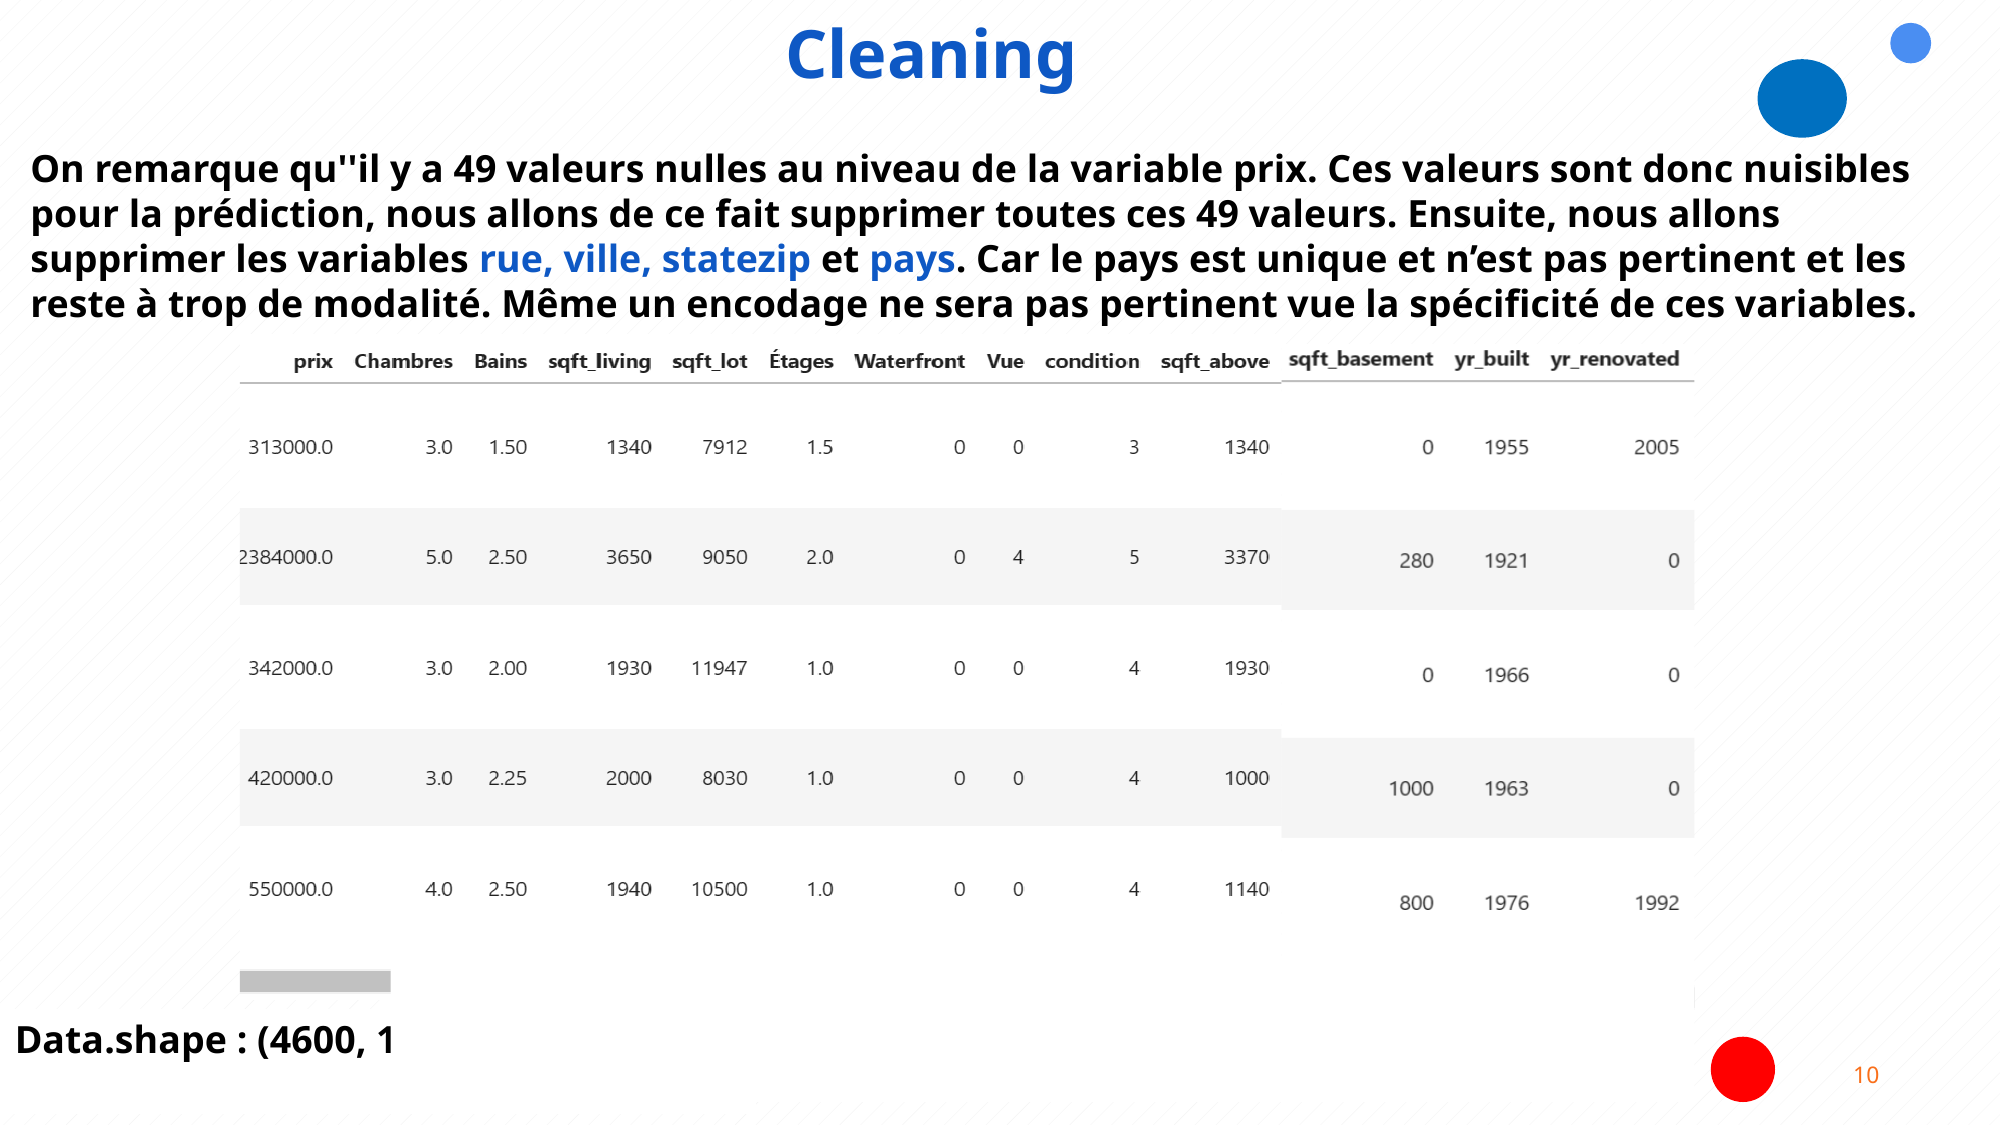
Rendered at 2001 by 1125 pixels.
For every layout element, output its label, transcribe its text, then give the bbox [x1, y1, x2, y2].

title Cleaning [68, 0, 1794, 115]
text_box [239, 334, 1695, 1103]
text_box [1756, 58, 1848, 139]
text_box Data.shape : (4600, 13) [0, 1009, 757, 1114]
text_box [1889, 21, 1933, 65]
text_box [1709, 1035, 1777, 1104]
text_box On remarque qu''il y a 49 valeurs nulles au niveau de la variable prix. Ces valeurs sont donc nuisibles pour la prédiction, nous allons de ce fait supprimer toutes ces 49 valeurs. Ensuite, nous allons supprimer les variables rue, ville, statezip et pays. Car le pays est unique et n’est pas pertinent et les reste à trop de modalité. Même un encodage ne sera pas pertinent vue la spécificité de ces variables. [15, 137, 1964, 333]
